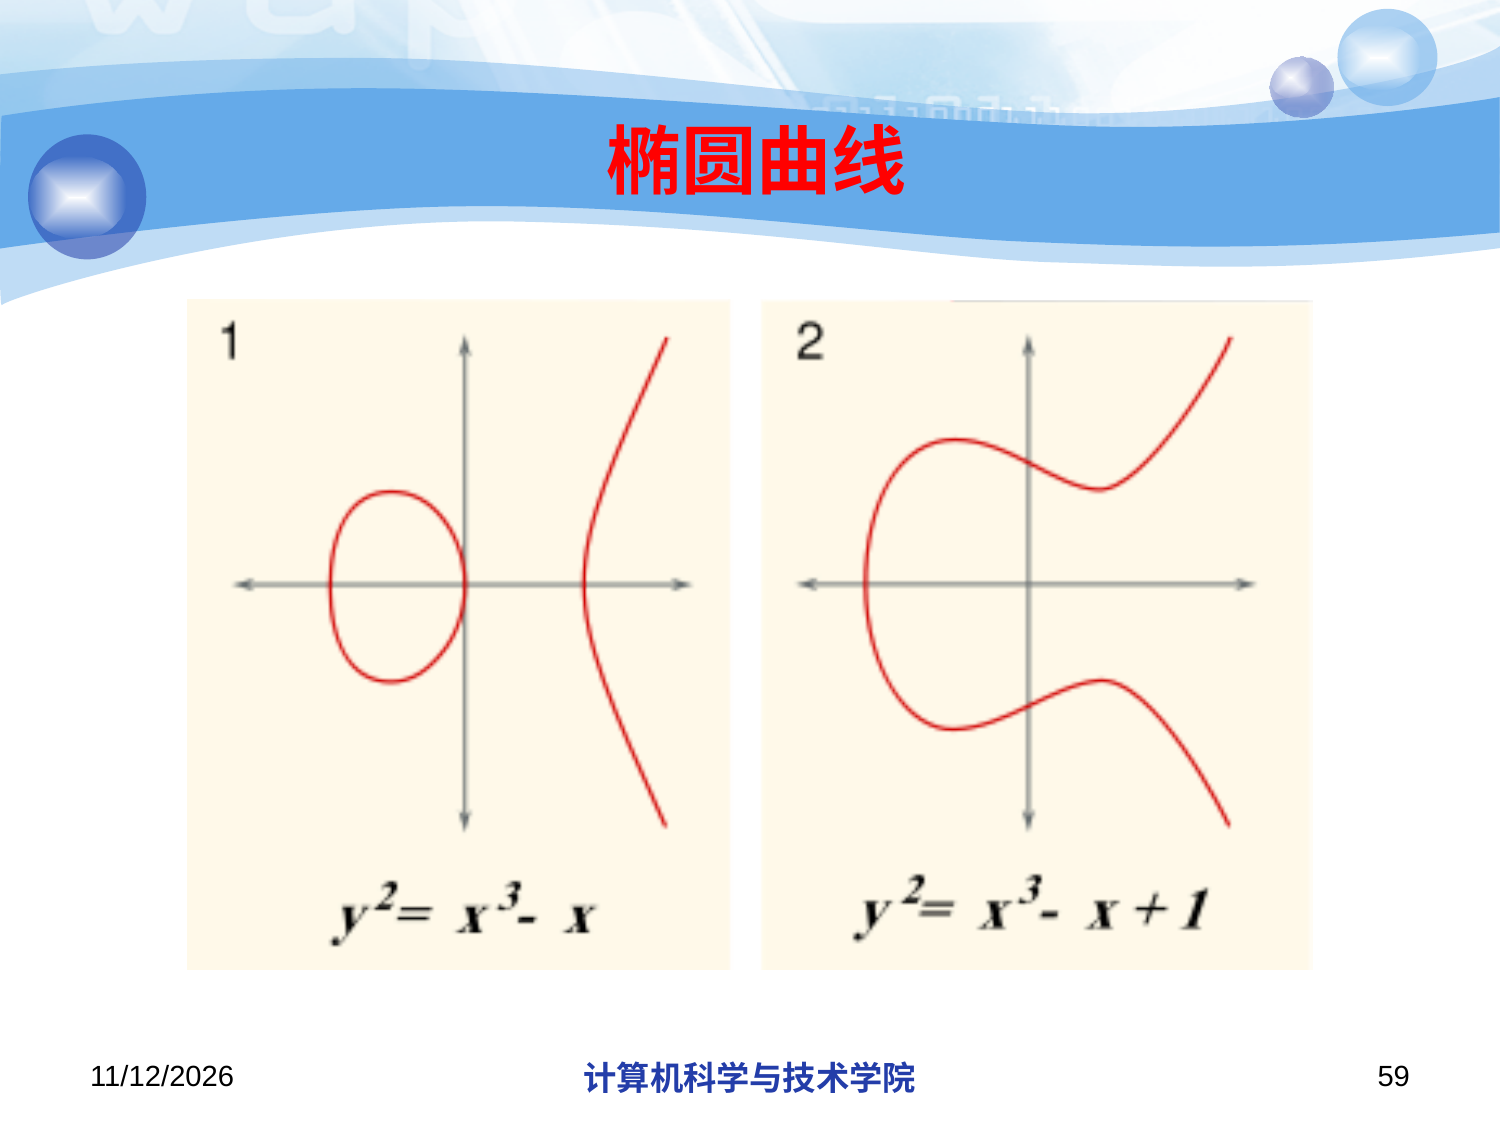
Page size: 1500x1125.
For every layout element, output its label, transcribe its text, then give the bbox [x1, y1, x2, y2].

picture [187, 299, 1313, 971]
slide_number 59 [1074, 1049, 1426, 1103]
title 椭圆曲线 [149, 112, 1363, 206]
picture [0, 0, 1500, 112]
footer 计算机科学与技术学院 [512, 1049, 988, 1103]
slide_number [74, 1049, 426, 1103]
